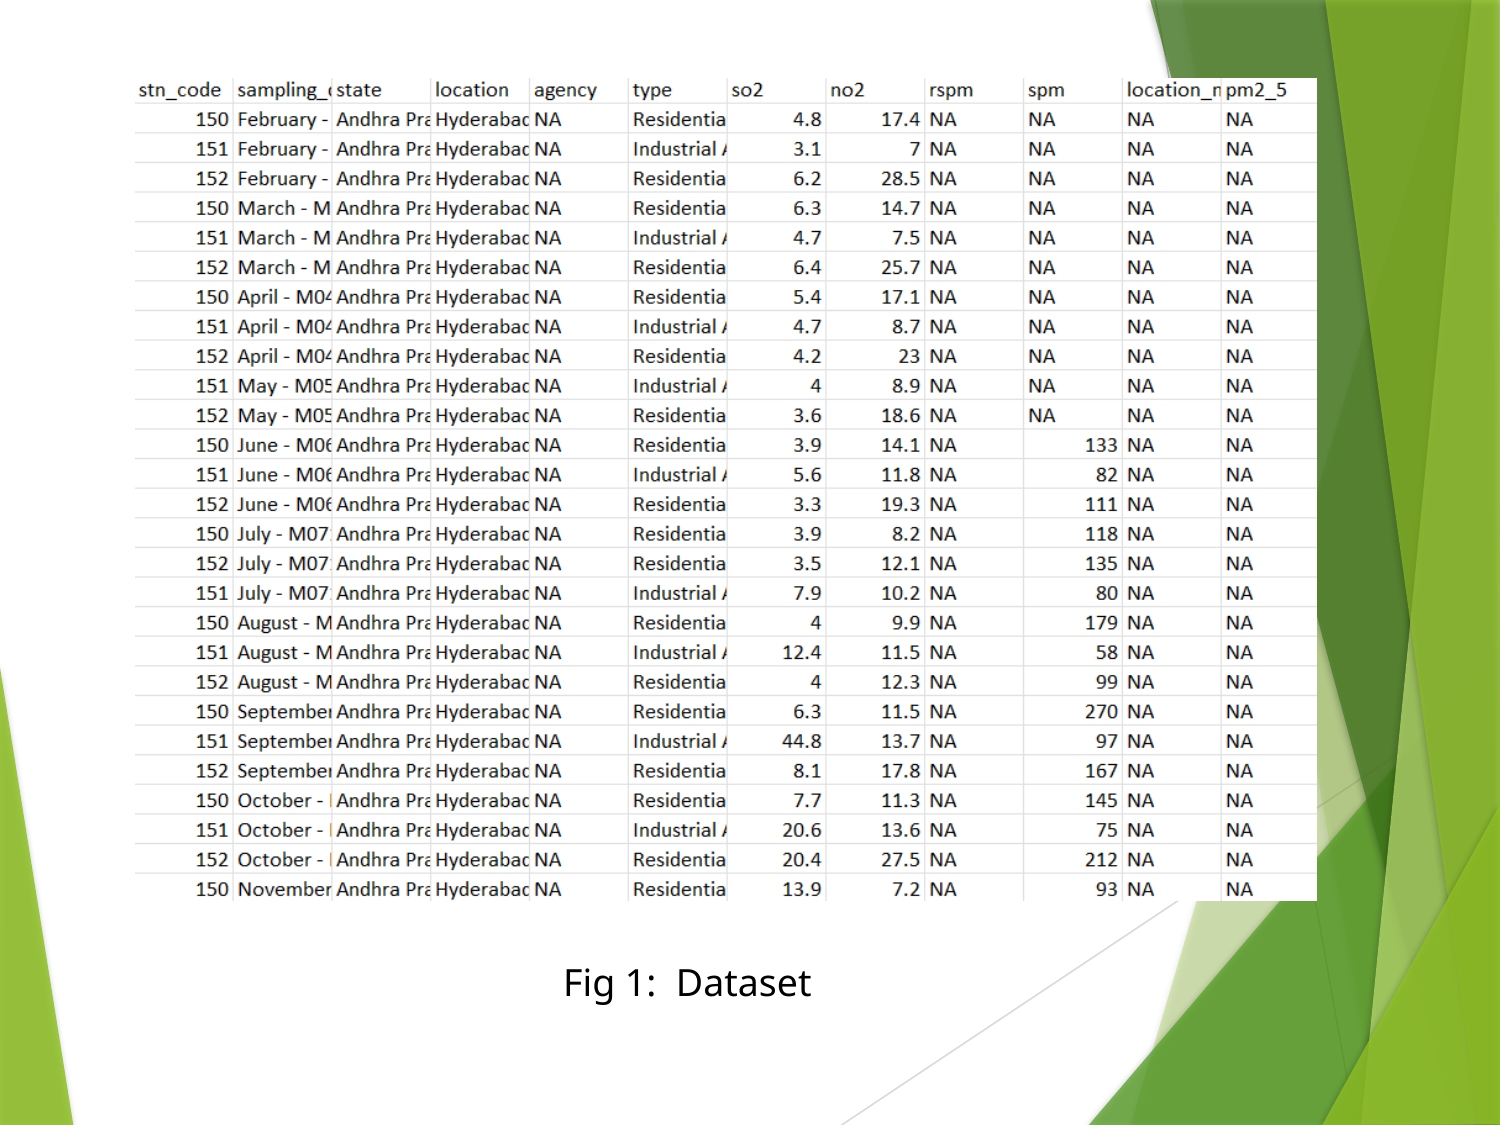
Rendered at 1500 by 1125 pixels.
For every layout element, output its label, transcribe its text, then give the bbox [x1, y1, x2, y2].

text_box Fig: 3.5. Dataset Fig 1: Dataset [460, 910, 1040, 1056]
picture [135, 77, 1318, 901]
